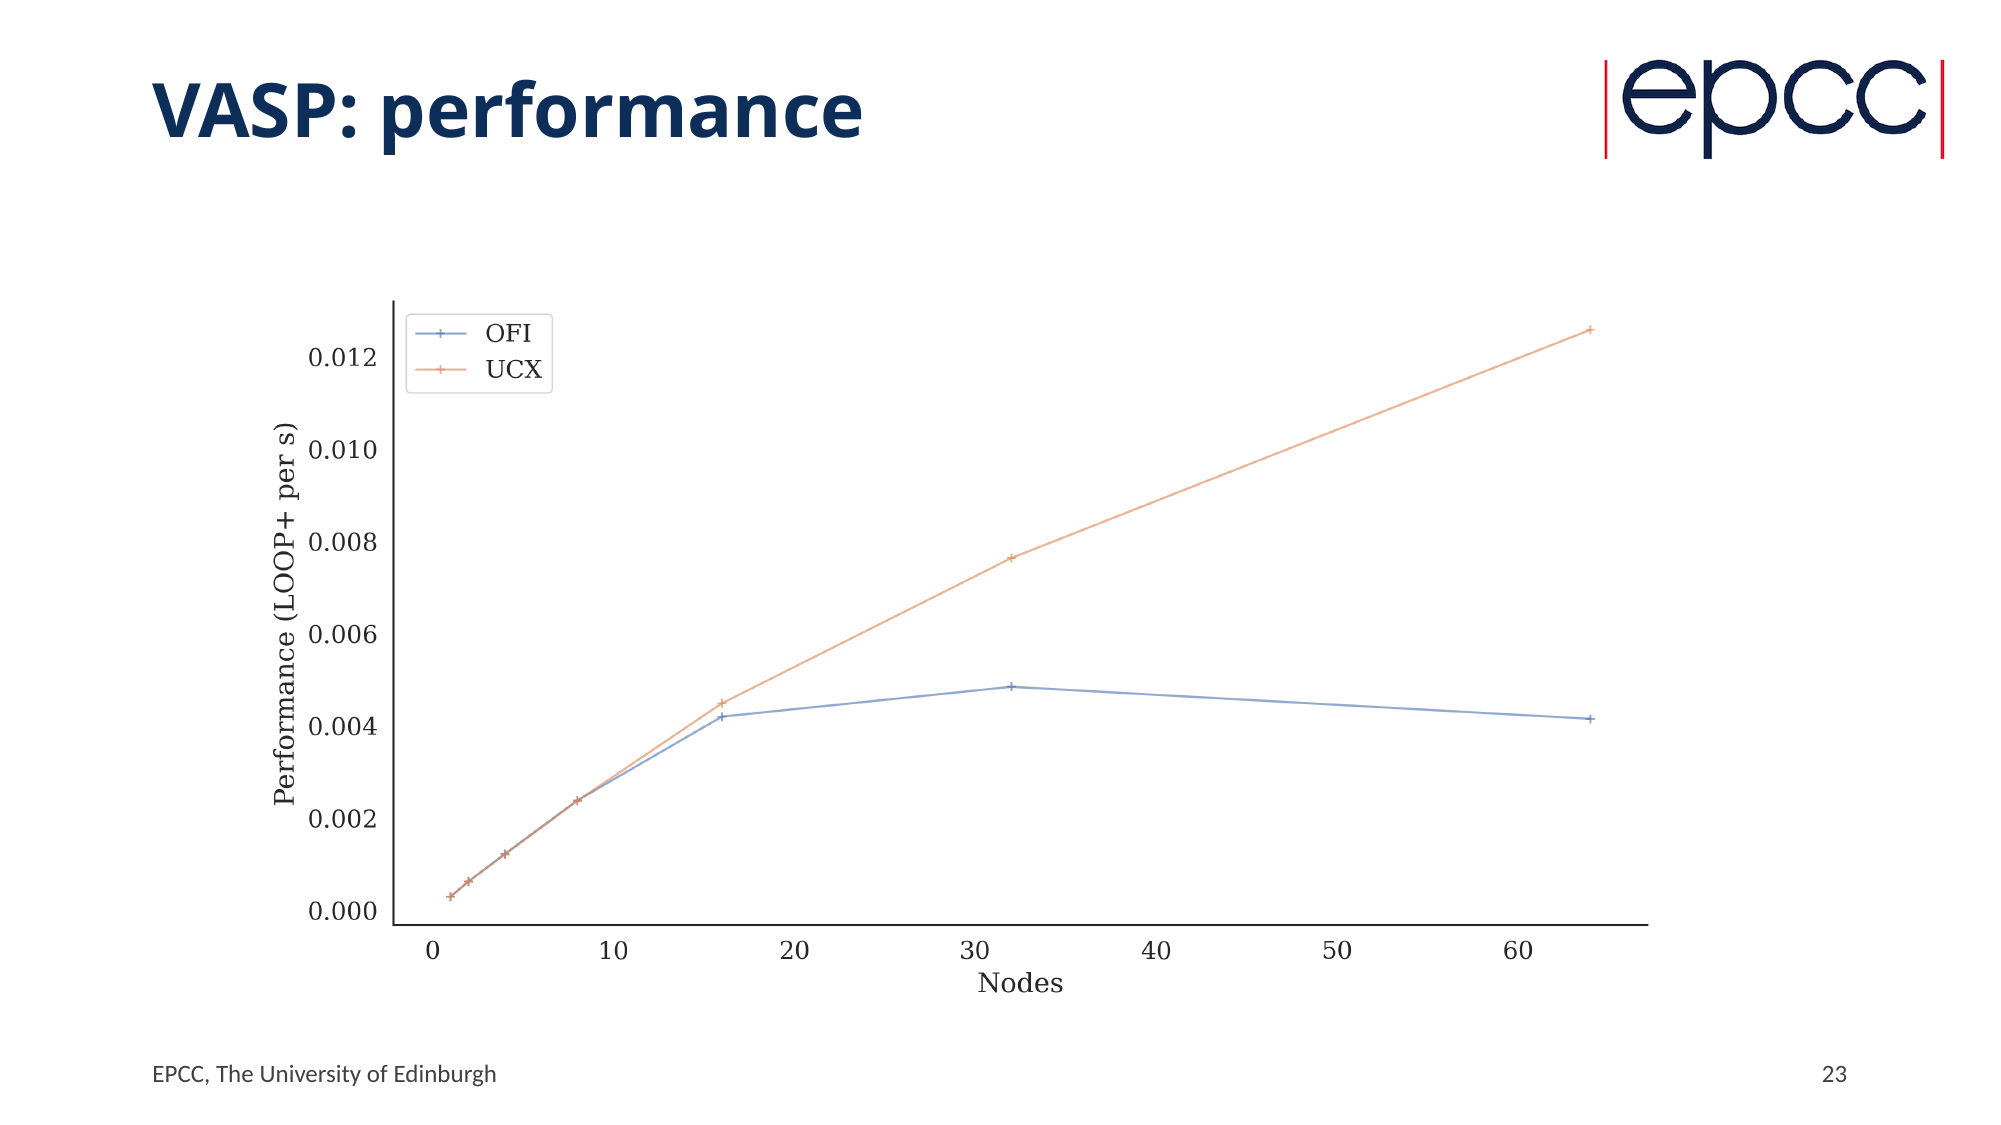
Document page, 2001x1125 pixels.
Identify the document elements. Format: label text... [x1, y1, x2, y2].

picture [1592, 49, 1954, 168]
title VASP: performance [137, 59, 1863, 168]
footer EPCC, The University of Edinburgh [137, 1042, 813, 1103]
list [191, 204, 1809, 1014]
slide_number 23 [1412, 1042, 1863, 1103]
